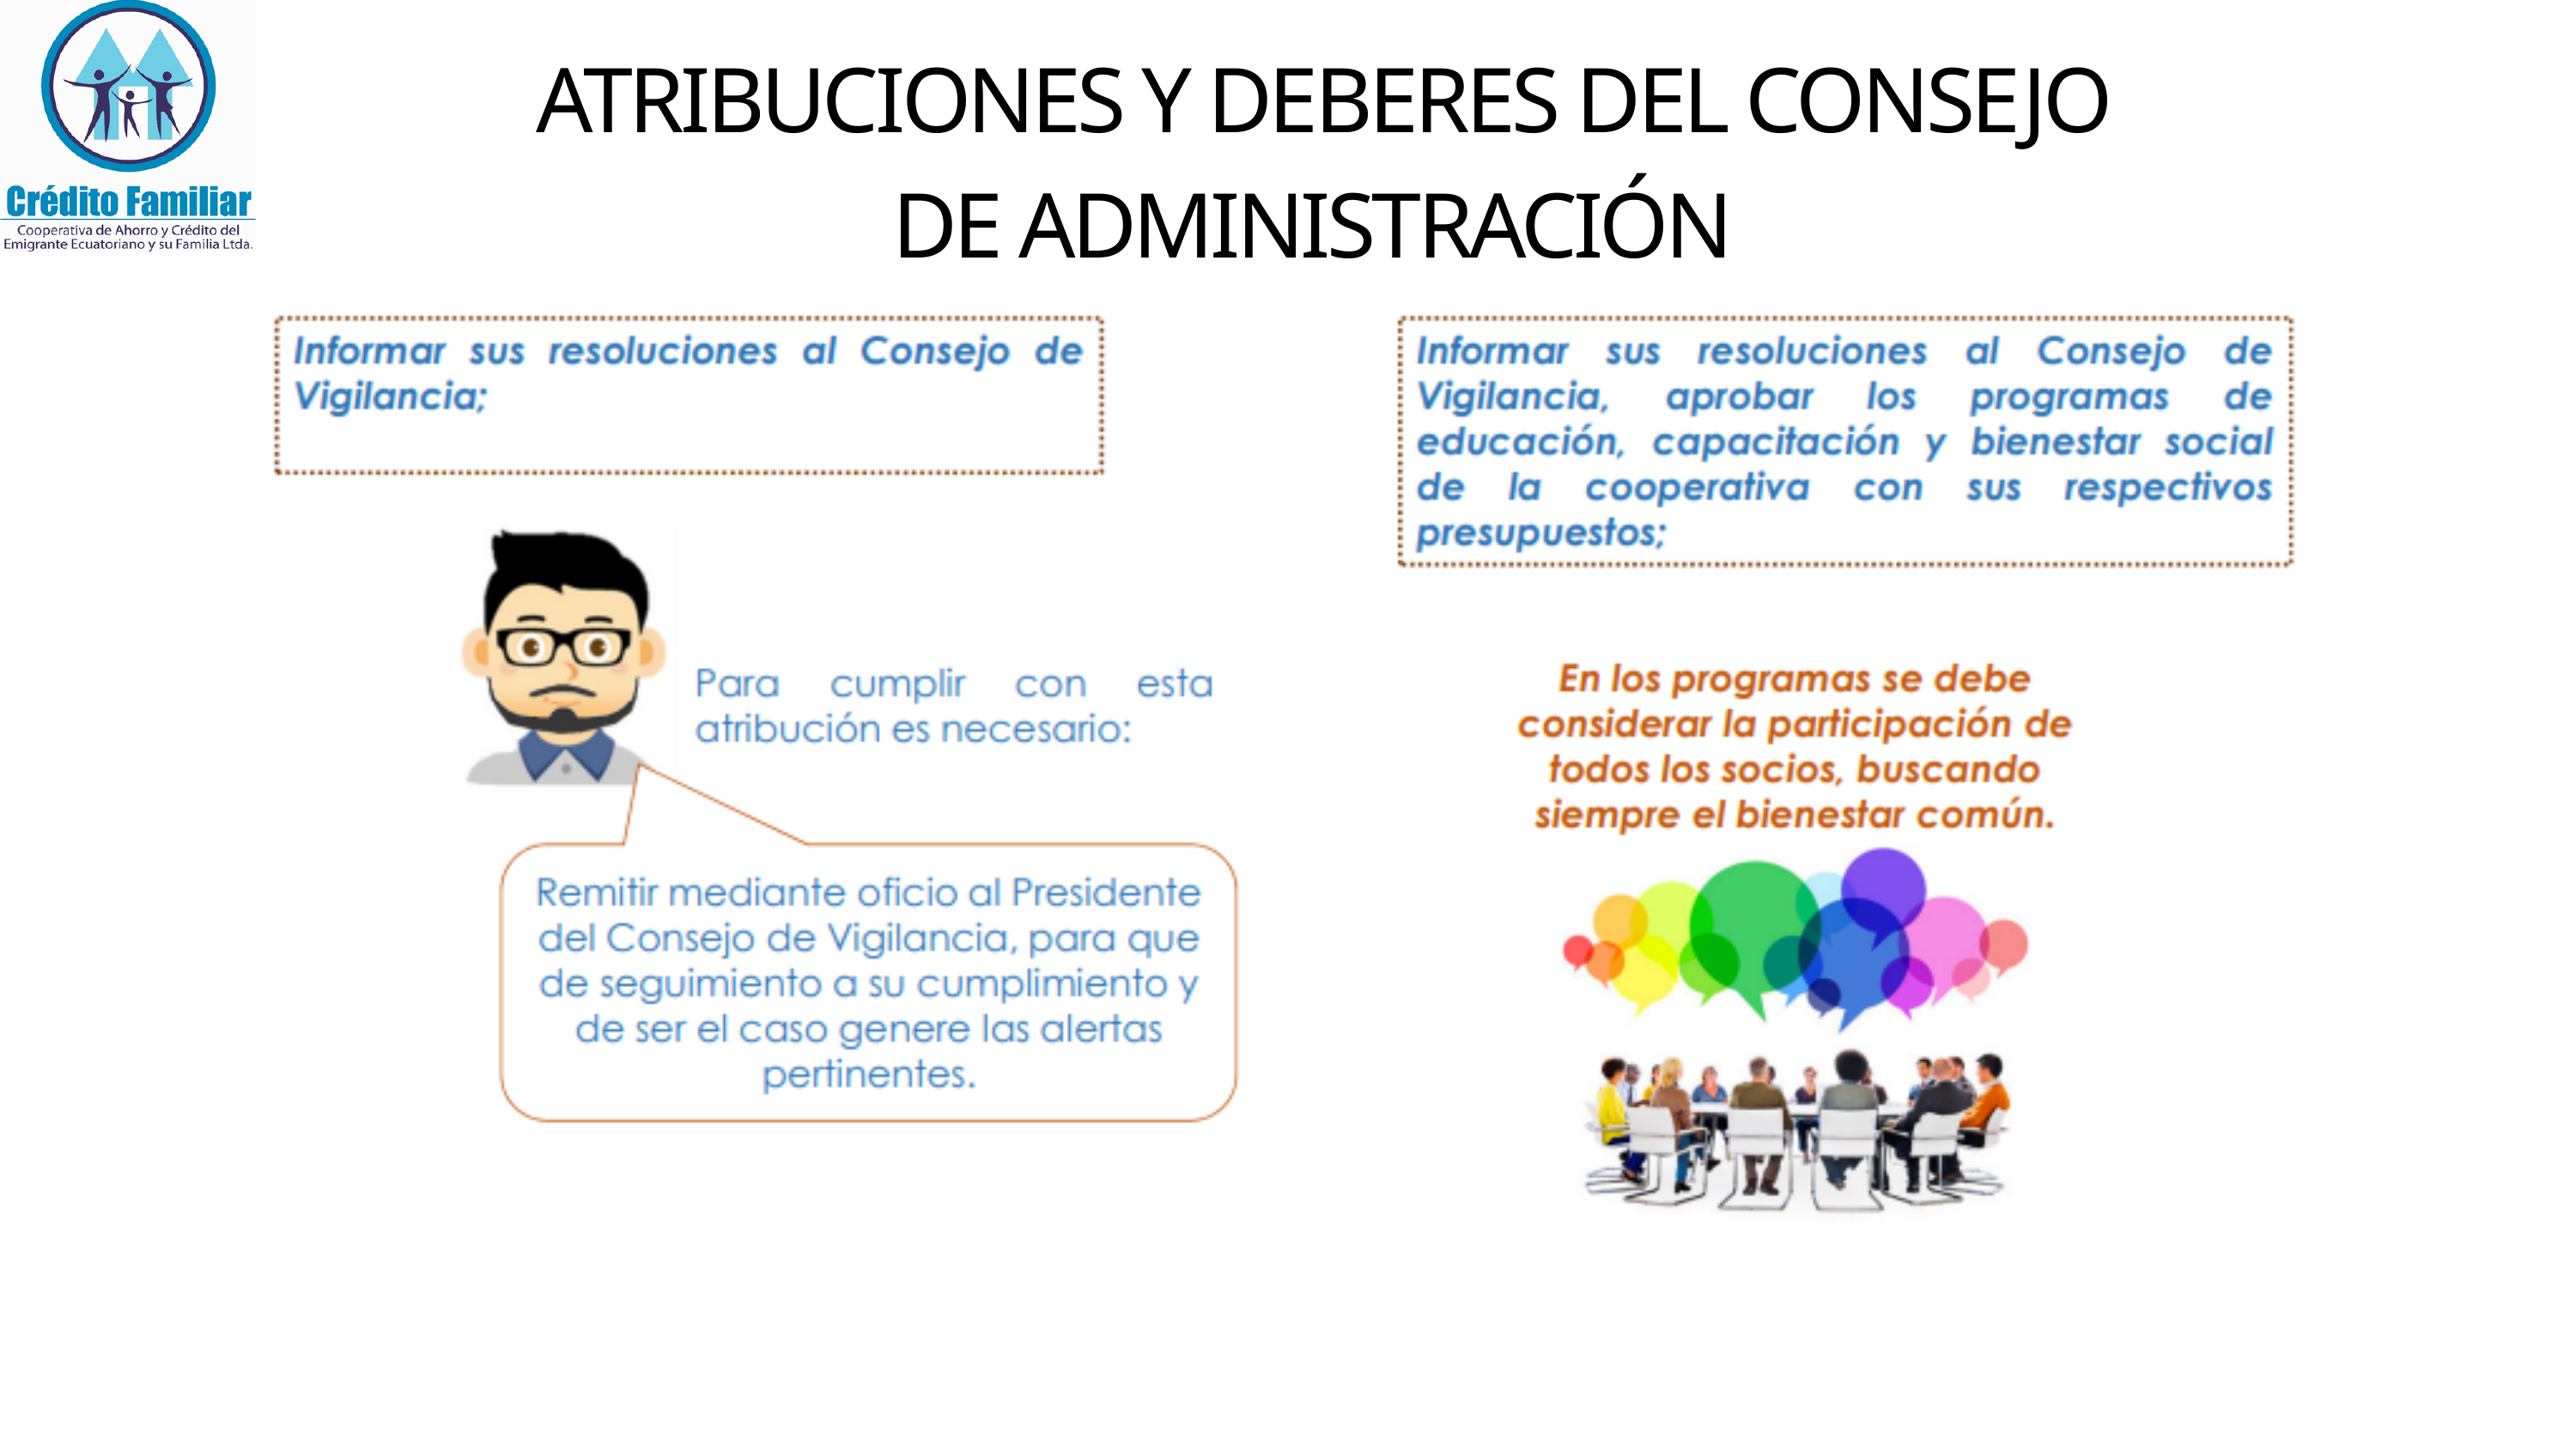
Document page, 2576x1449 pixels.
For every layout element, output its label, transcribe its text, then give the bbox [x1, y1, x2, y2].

text_box [246, 271, 2330, 1259]
text_box ATRIBUCIONES Y DEBERES DEL CONSEJO DE ADMINISTRACIÓN [525, 25, 2121, 276]
text_box [0, 0, 256, 252]
